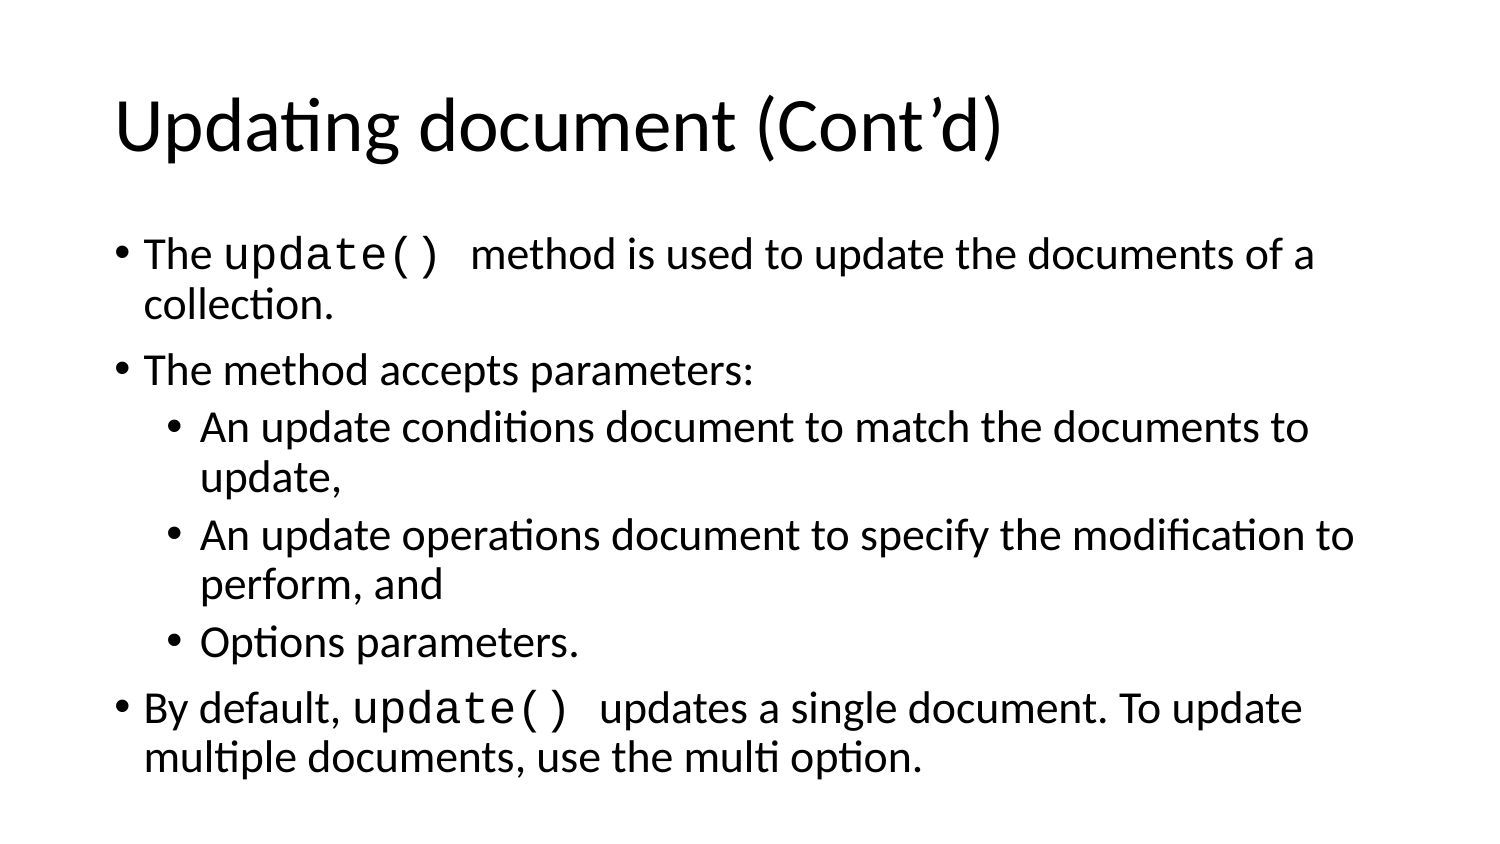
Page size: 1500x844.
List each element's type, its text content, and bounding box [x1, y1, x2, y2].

list The update() method is used to update the documents of a collection. The method accepts parameters: An update conditions document to match the documents to update, An update operations document to specify the modification to perform, and Options parameters. By default, update() updates a single document. To update multiple documents, use the multi option. [103, 224, 1397, 760]
title Updating document (Cont’d) [103, 44, 1397, 208]
